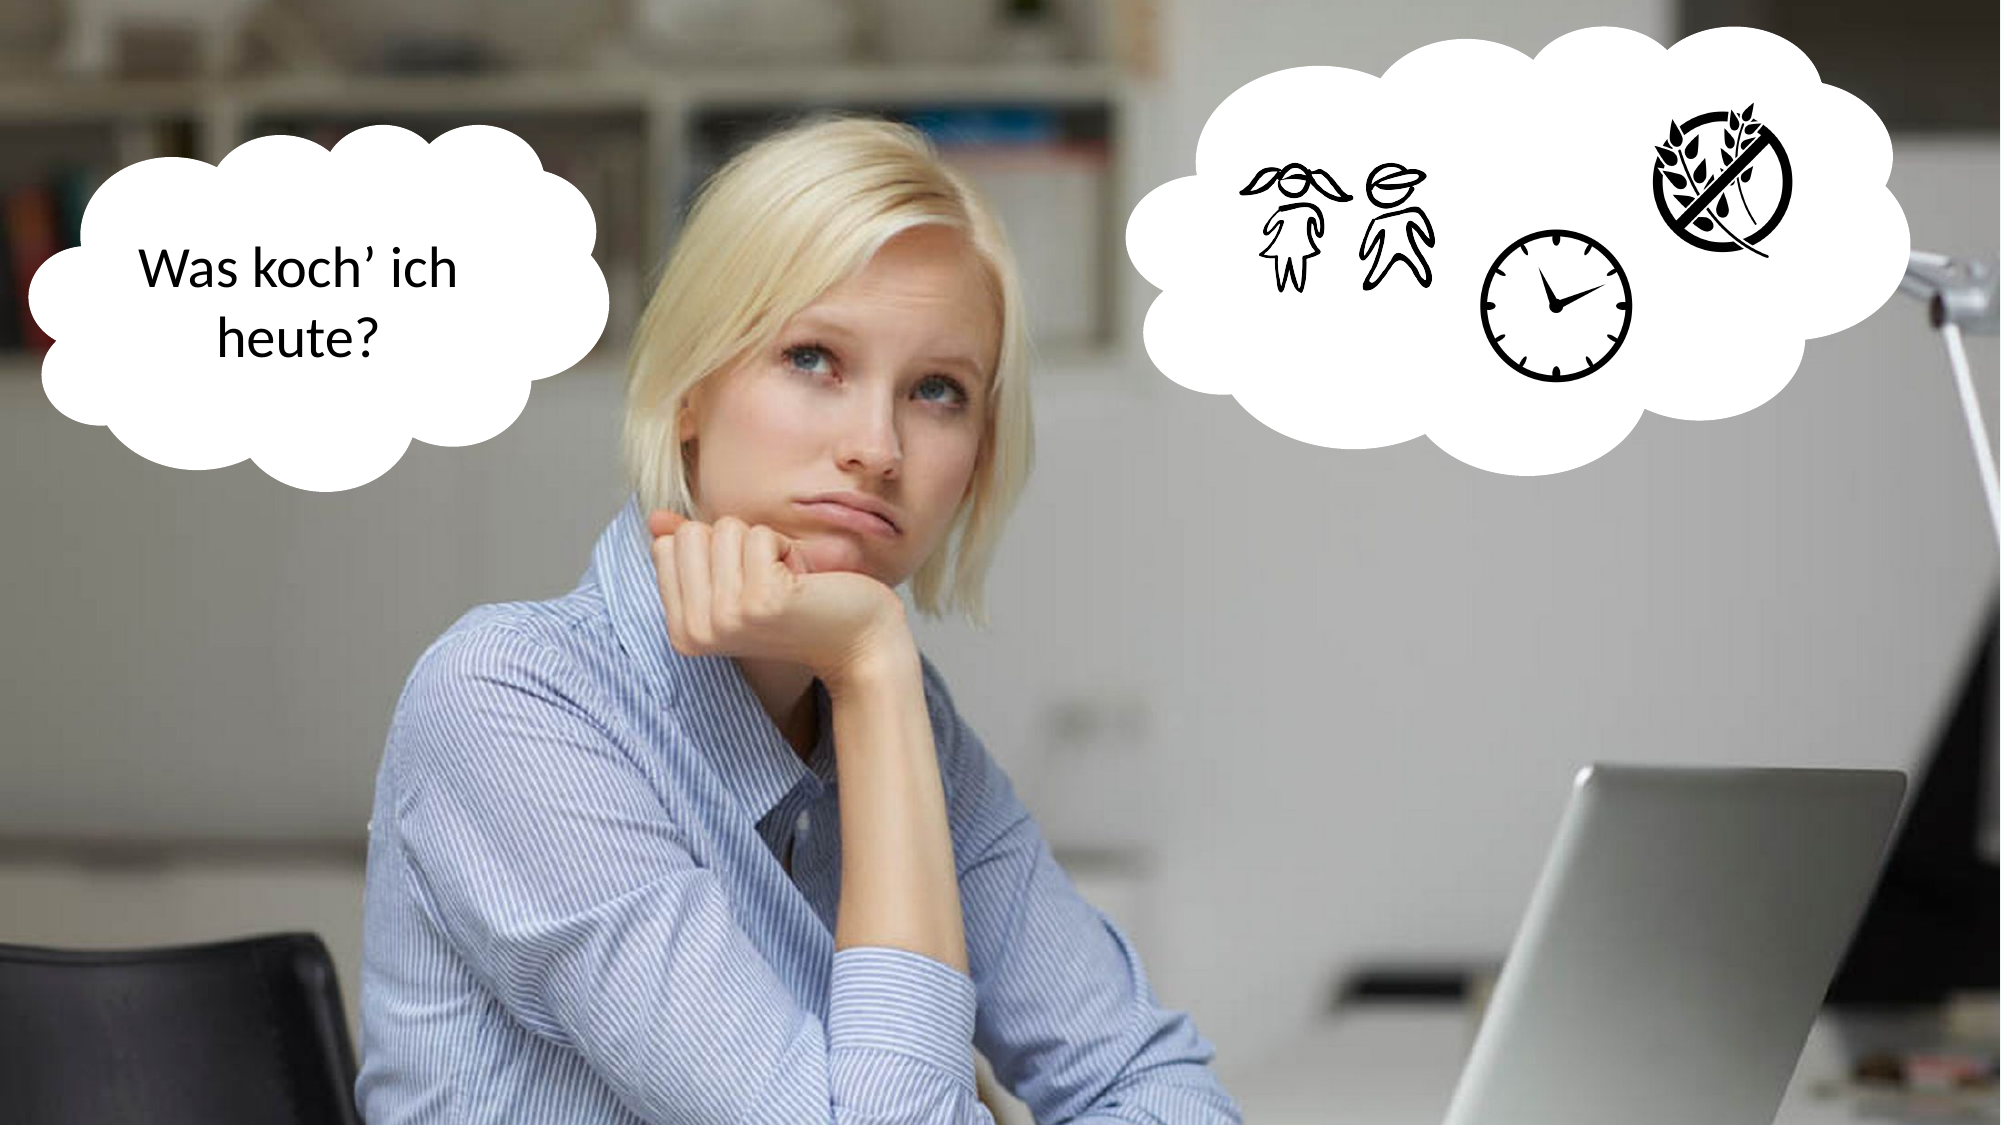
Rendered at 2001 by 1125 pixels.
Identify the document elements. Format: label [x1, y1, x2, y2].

list [0, 0, 2000, 1125]
text_box [1127, 26, 1910, 474]
